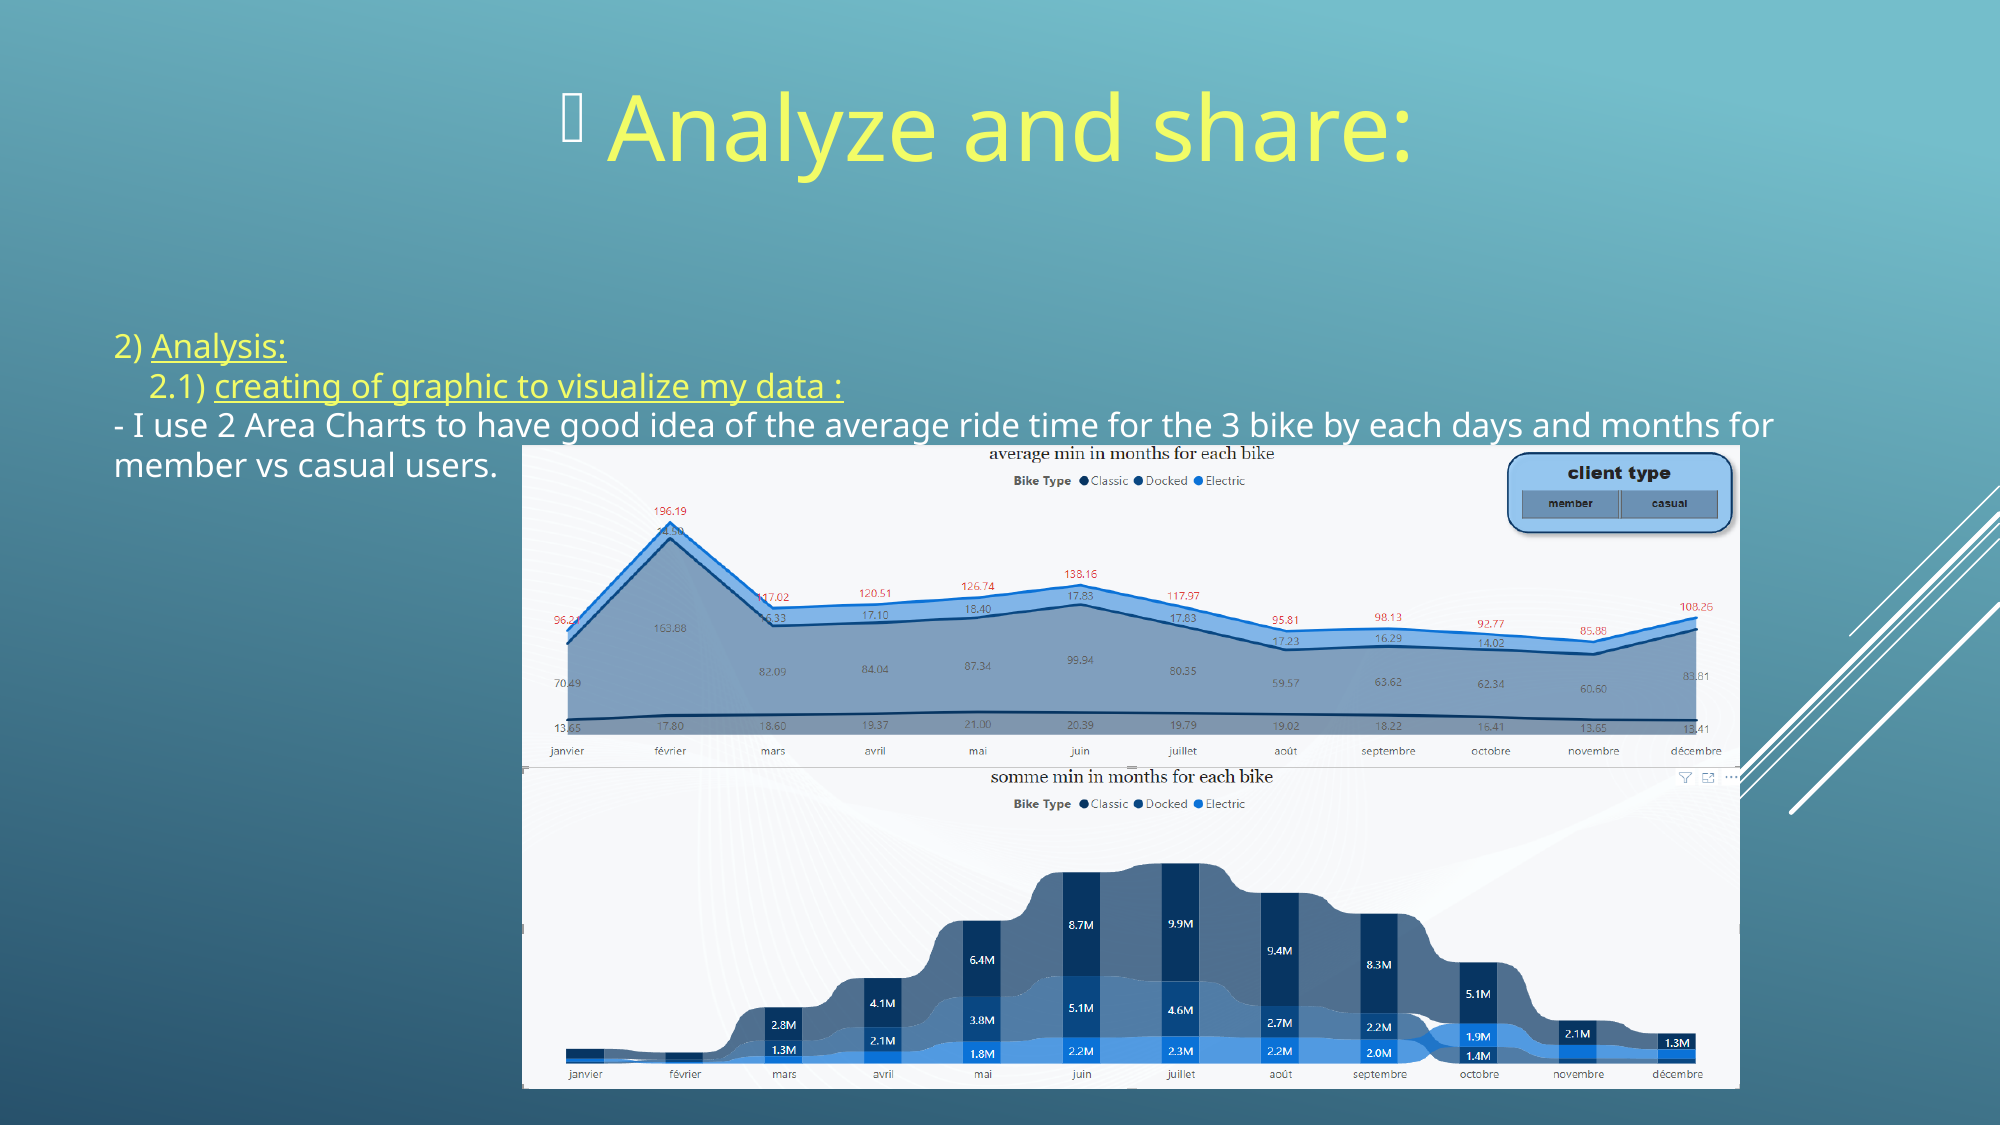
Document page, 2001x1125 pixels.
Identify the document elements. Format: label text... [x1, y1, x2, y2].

picture [522, 445, 1740, 1089]
title 2) Analysis: 2.1) creating of graphic to visualize my data : - I use 2 Area Charts to have good idea of the average ride time for the 3 bike by each days and months for member vs casual users. [98, 186, 1902, 958]
list Analyze and share: [522, 36, 1478, 186]
